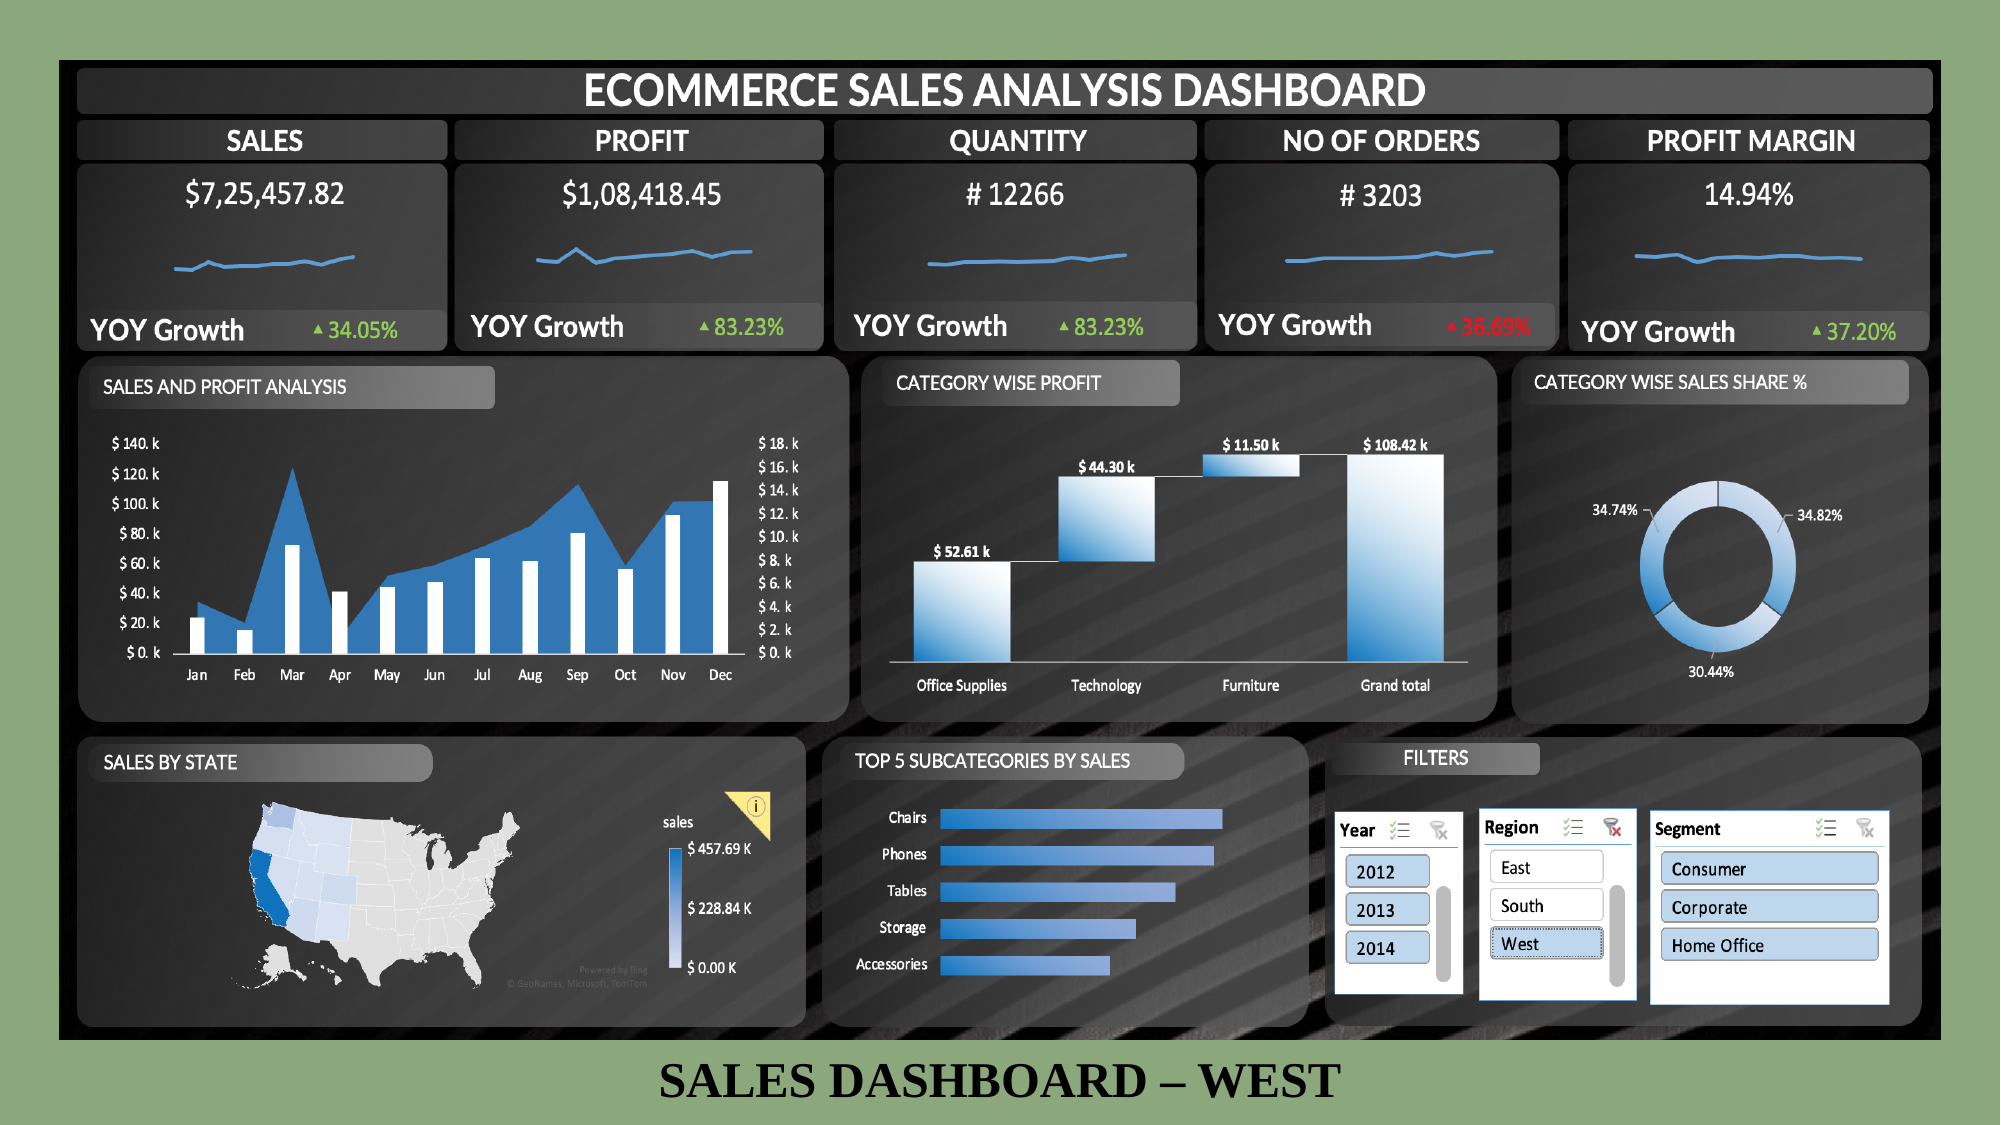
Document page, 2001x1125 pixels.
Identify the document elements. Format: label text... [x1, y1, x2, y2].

text_box SALES DASHBOARD – WEST [59, 1040, 1941, 1115]
picture [59, 60, 1941, 1040]
